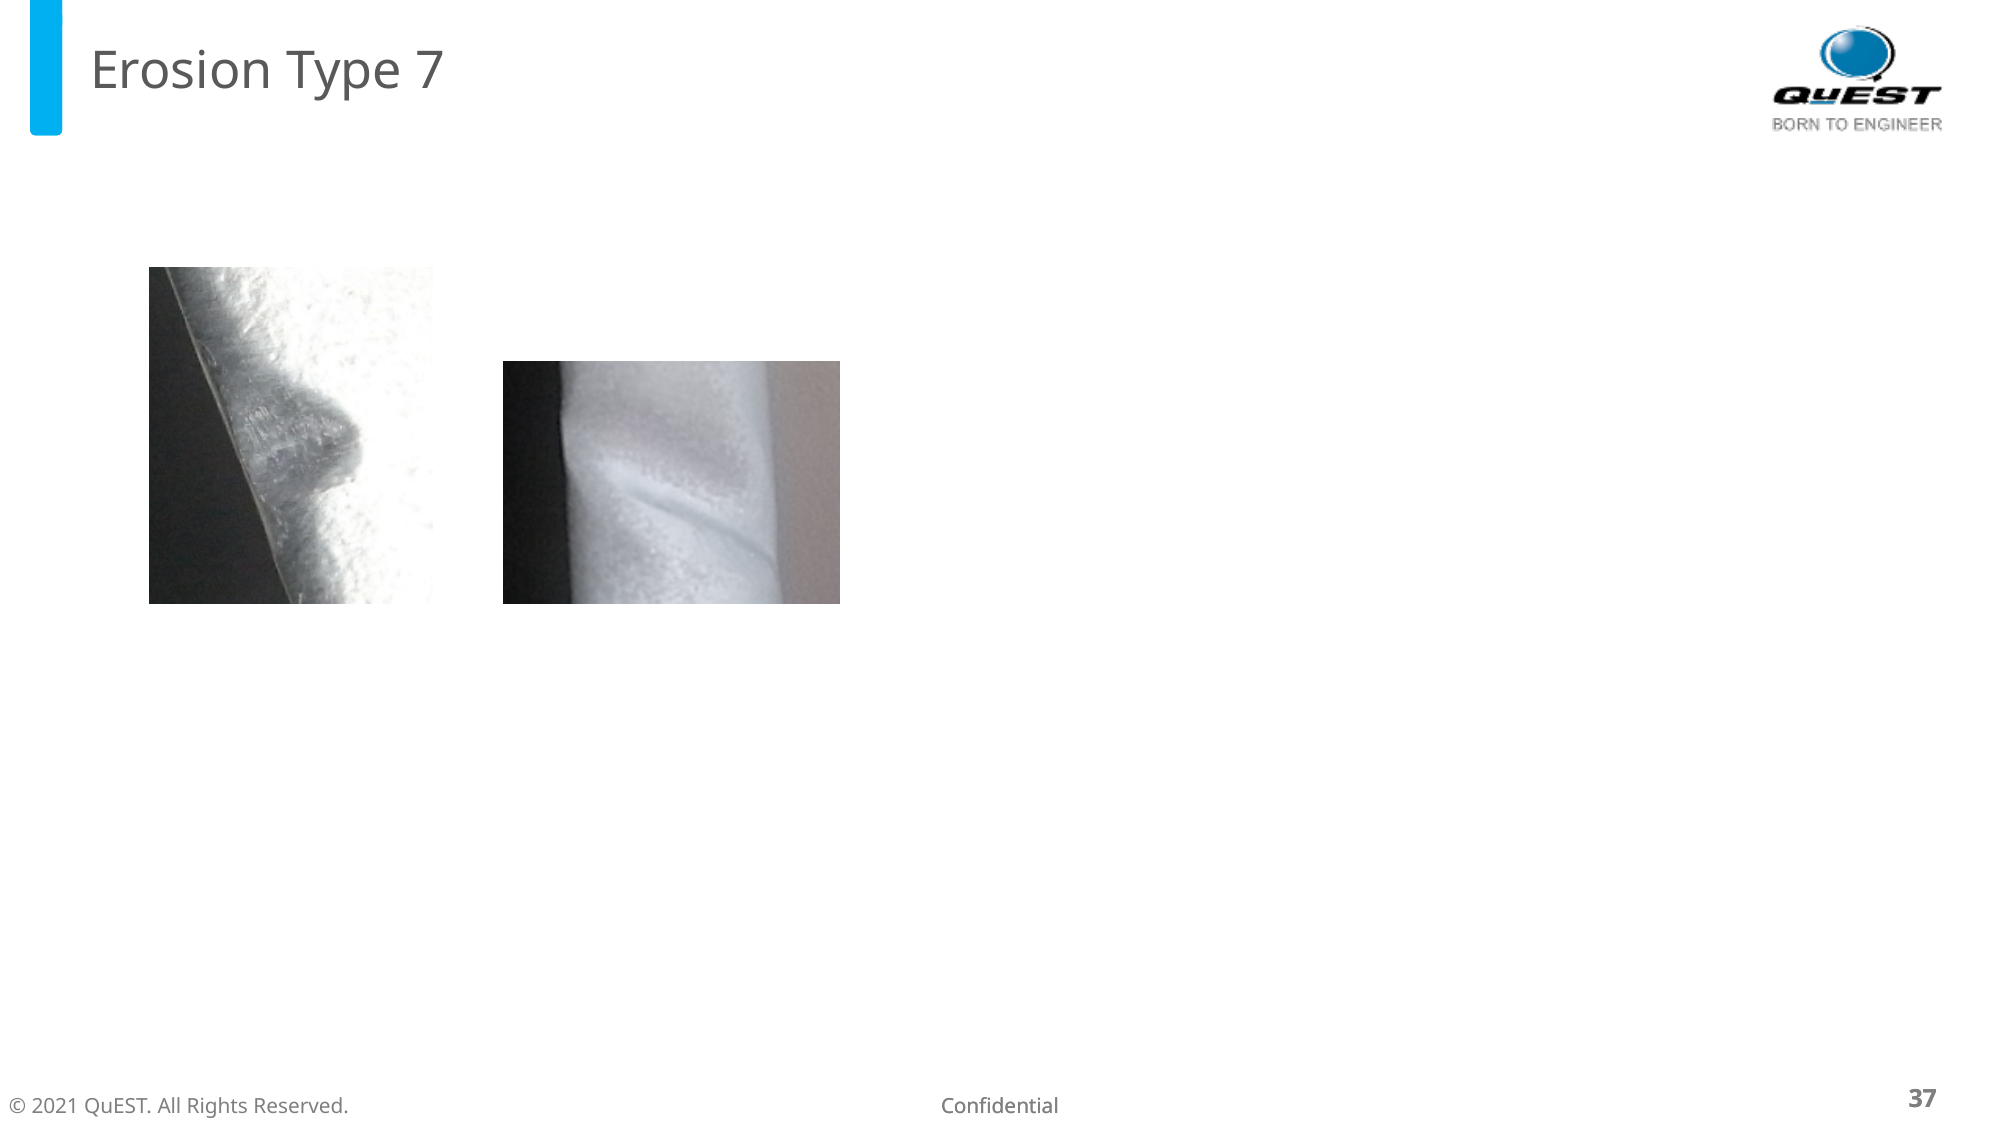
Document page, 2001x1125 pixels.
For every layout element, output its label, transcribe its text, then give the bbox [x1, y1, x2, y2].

title Erosion Type 7 [75, 10, 1847, 125]
picture [149, 267, 434, 604]
picture [503, 360, 841, 604]
picture [1757, 10, 1959, 147]
